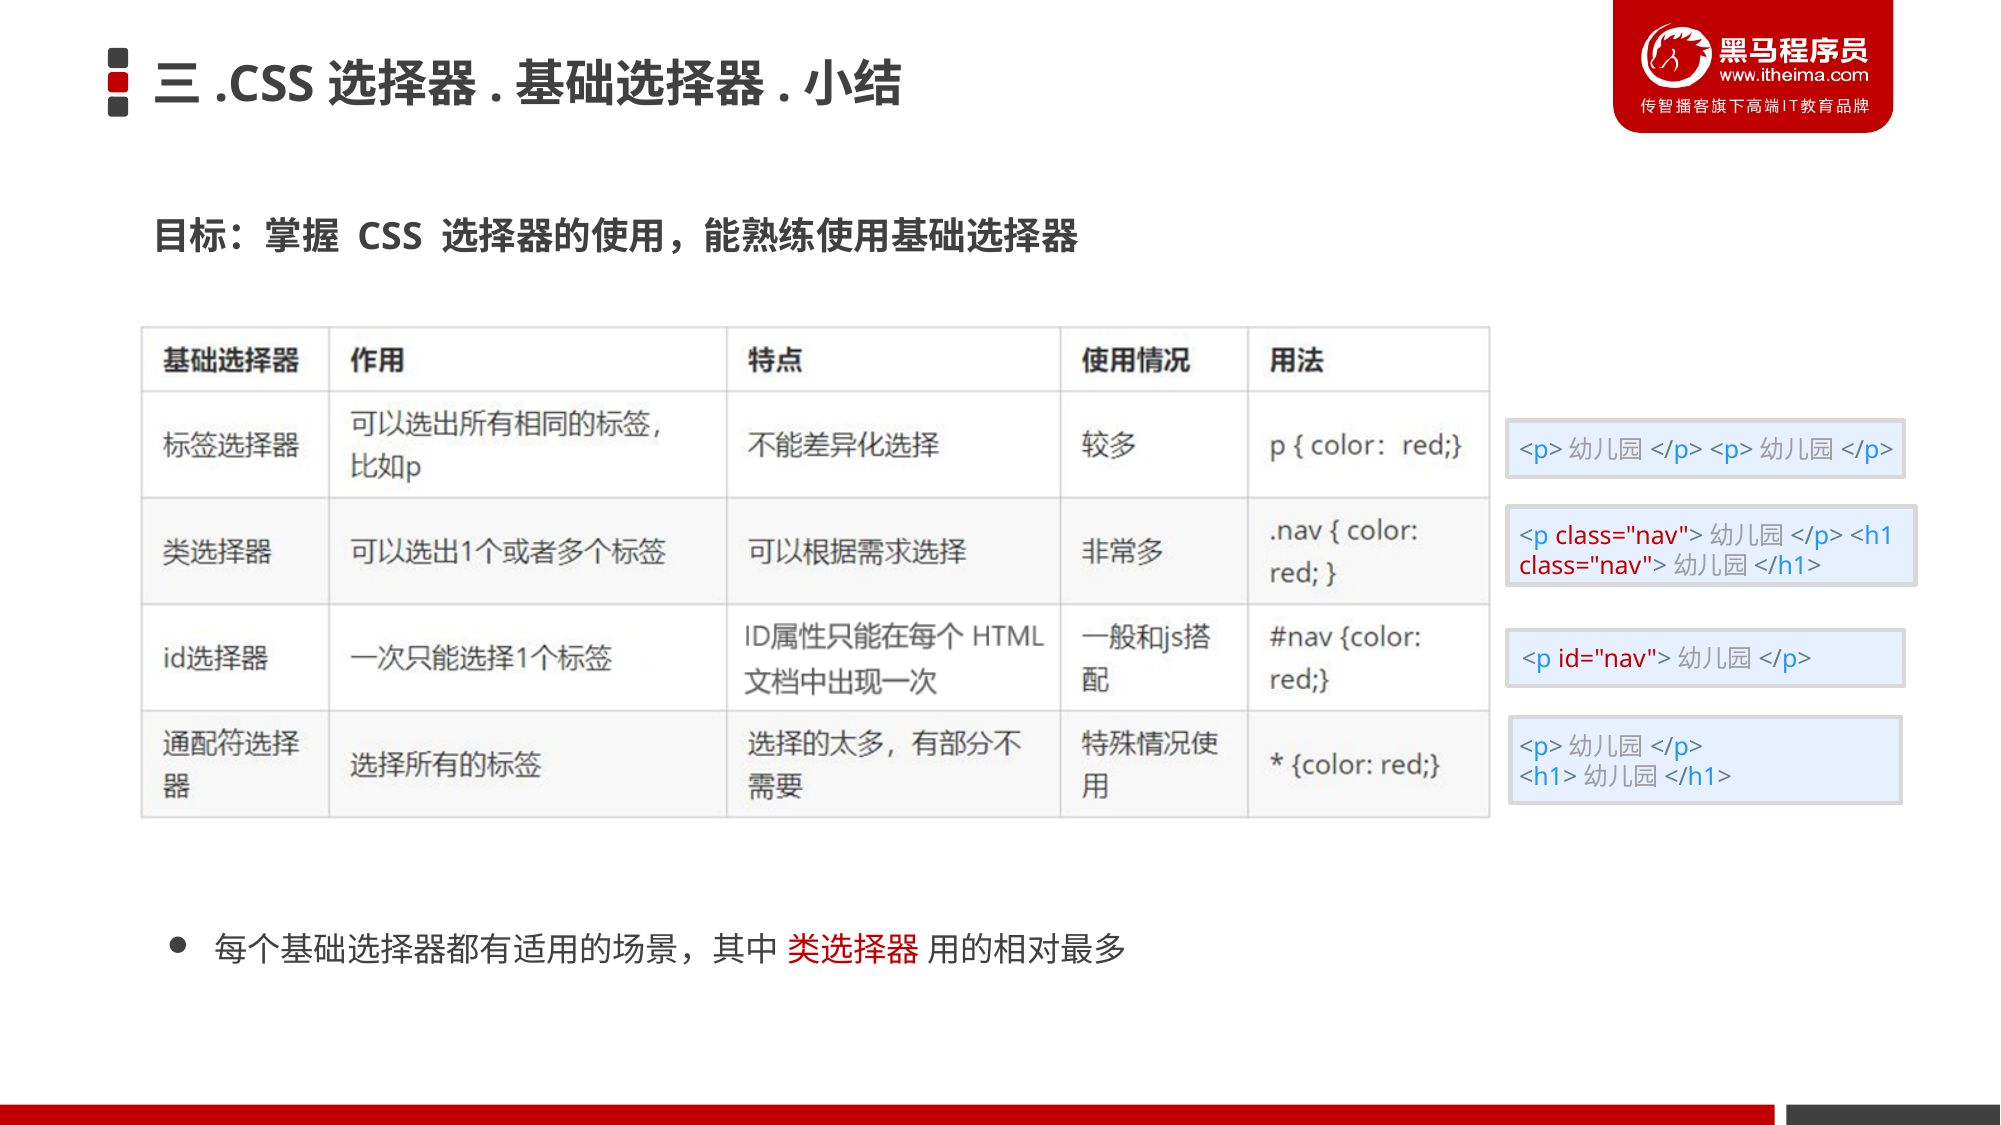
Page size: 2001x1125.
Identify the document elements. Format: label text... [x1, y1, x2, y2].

title 三.CSS选择器.基础选择器.小结 [137, 38, 1577, 124]
list 目标：掌握 CSS 选择器的使用，能熟练使用基础选择器 [137, 192, 1166, 277]
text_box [1504, 506, 1928, 588]
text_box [1504, 420, 1914, 477]
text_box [1504, 717, 1902, 804]
picture [1616, 11, 1894, 125]
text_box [1506, 629, 1916, 687]
picture [137, 320, 1496, 823]
list 每个基础选择器都有适用的场景，其中 类选择器 用的相对最多 [137, 901, 1225, 987]
